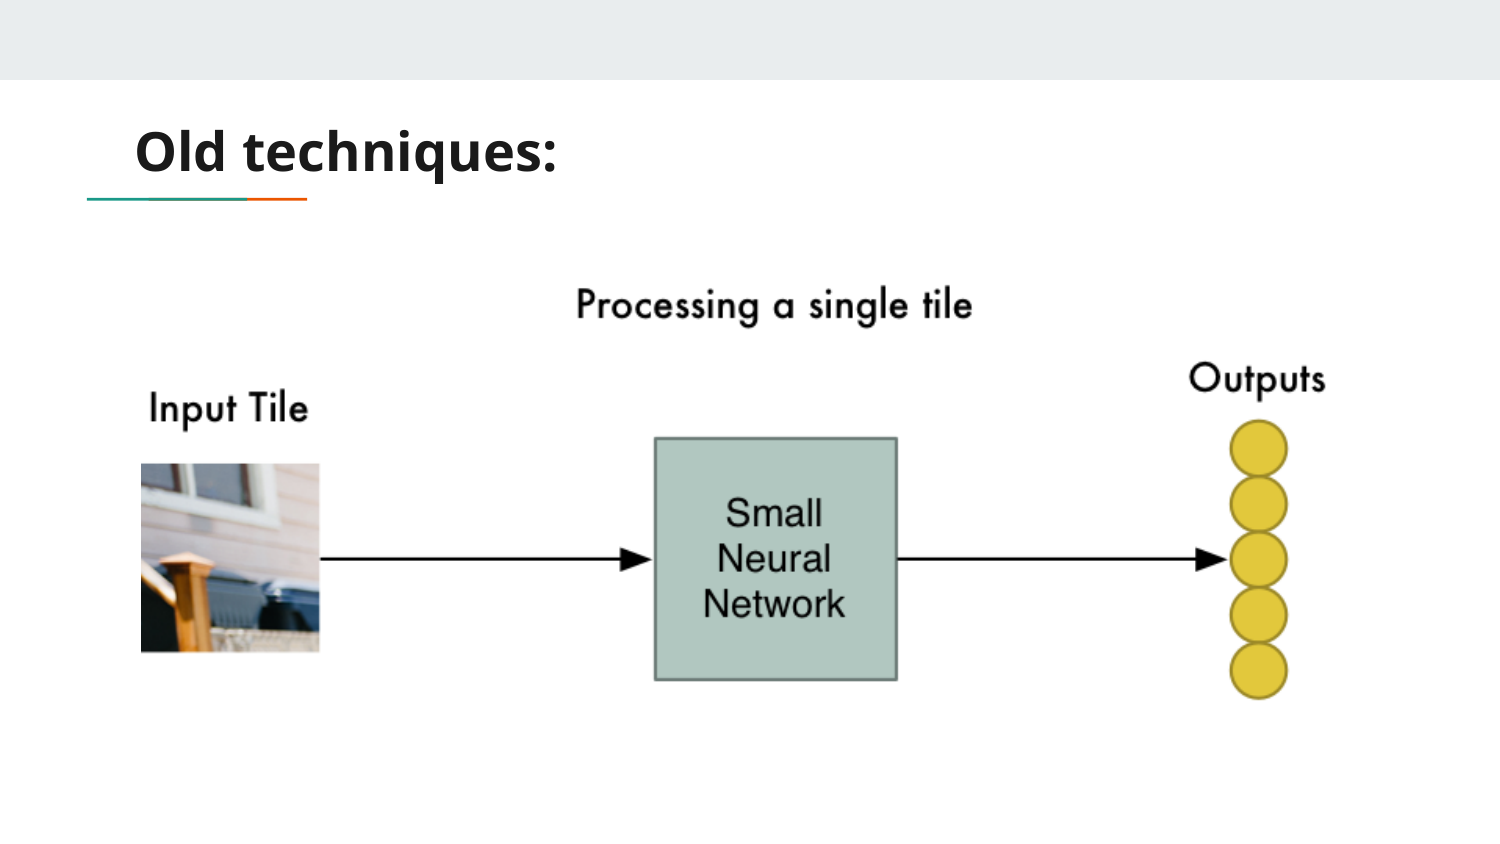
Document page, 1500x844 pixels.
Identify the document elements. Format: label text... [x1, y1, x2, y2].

title Old techniques: [119, 101, 1381, 190]
picture [141, 276, 1327, 706]
